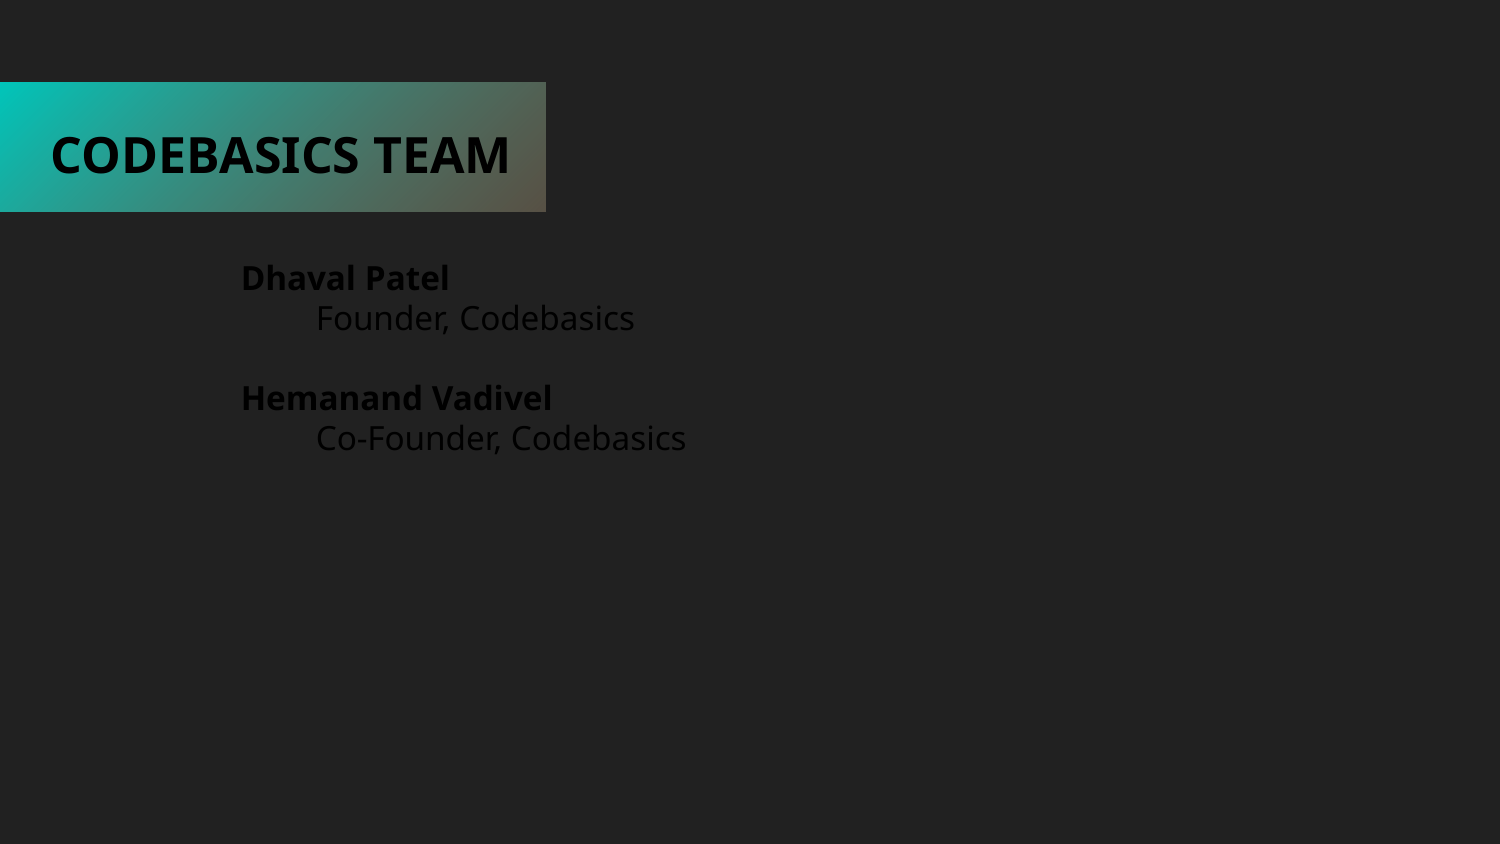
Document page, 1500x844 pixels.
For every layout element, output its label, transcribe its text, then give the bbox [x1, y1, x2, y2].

text_box CODEBASICS TEAM [35, 113, 649, 194]
text_box [0, 82, 546, 212]
text_box Dhaval Patel Founder, Codebasics Hemanand Vadivel Co-Founder, Codebasics [226, 249, 1500, 509]
